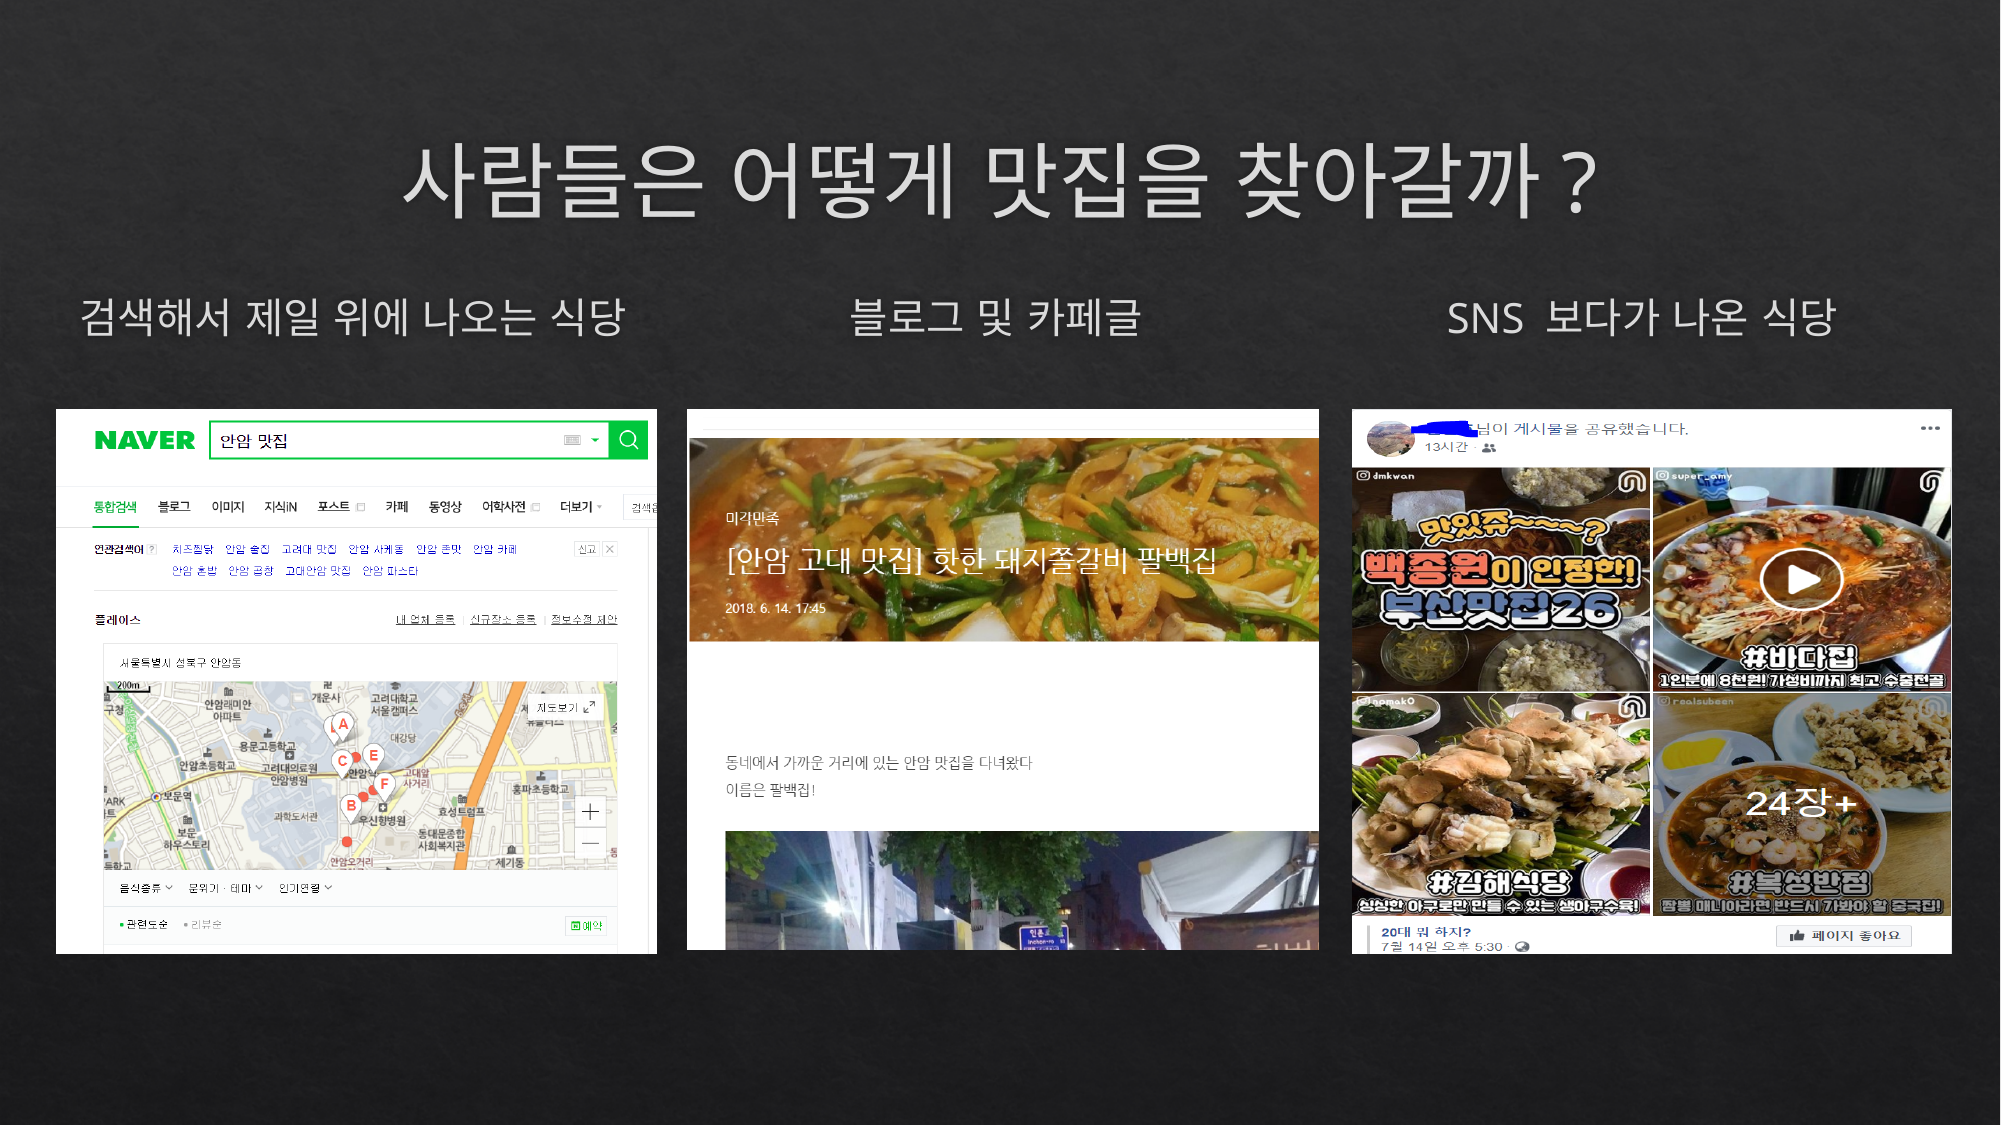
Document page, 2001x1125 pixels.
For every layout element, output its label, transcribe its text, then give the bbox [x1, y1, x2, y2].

list 검색해서 제일 위에 나오는 식당 블로그 및 카페글 SNS 보다가 나온 식당 [24, 284, 1943, 950]
picture [1351, 408, 1952, 954]
picture [687, 408, 1320, 951]
picture [56, 408, 657, 954]
title 사람들은 어떻게 맛집을 찾아갈까? [149, 99, 1849, 260]
